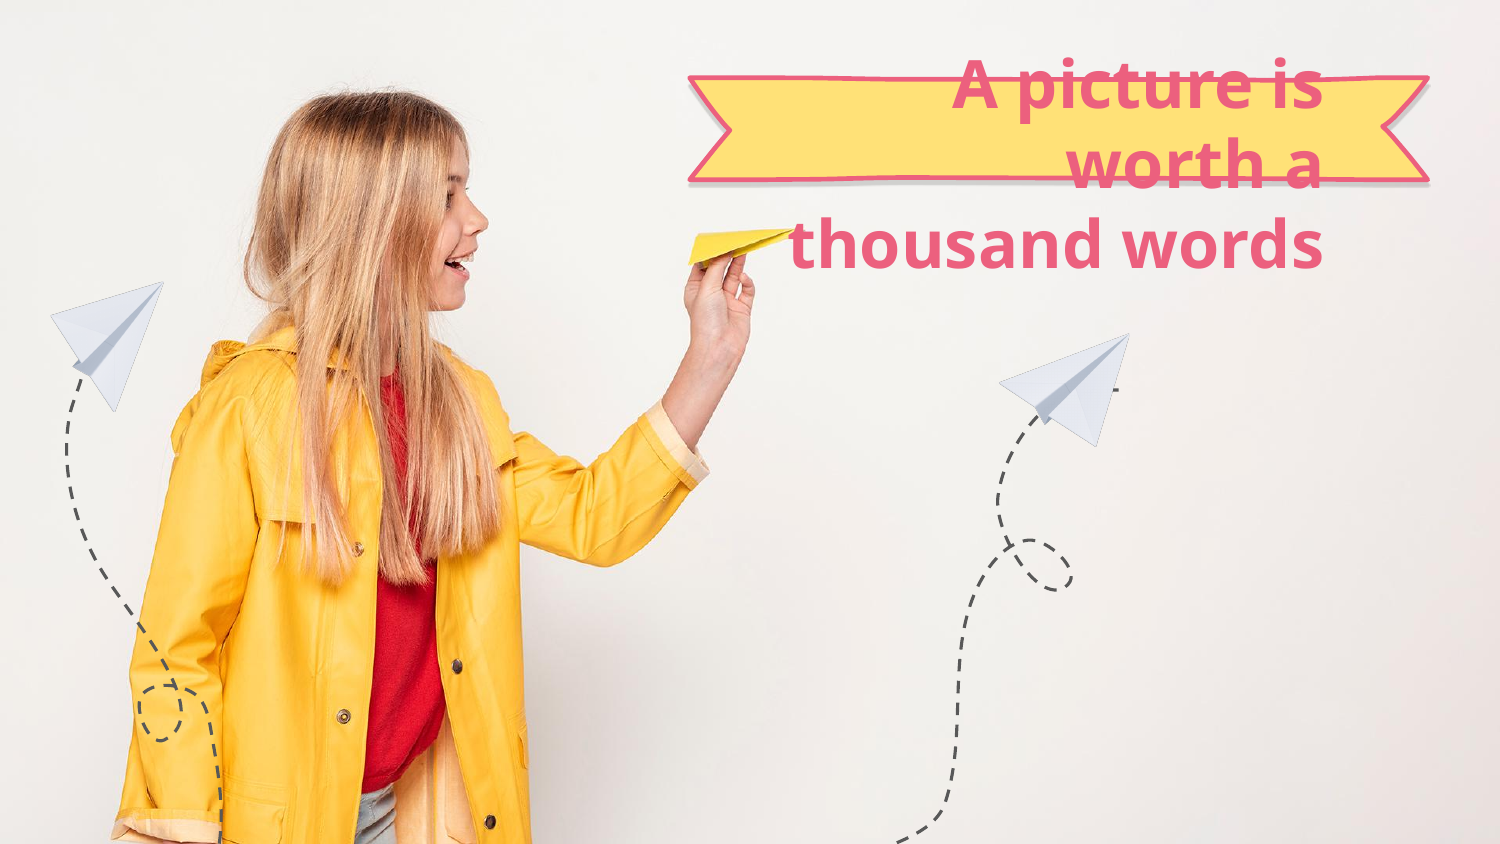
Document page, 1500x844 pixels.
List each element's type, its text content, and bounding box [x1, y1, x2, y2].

text_box [689, 77, 767, 180]
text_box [0, 476, 417, 649]
title A picture is worth a thousand words [767, 51, 1340, 274]
text_box [1340, 77, 1428, 180]
picture [0, 0, 1500, 844]
